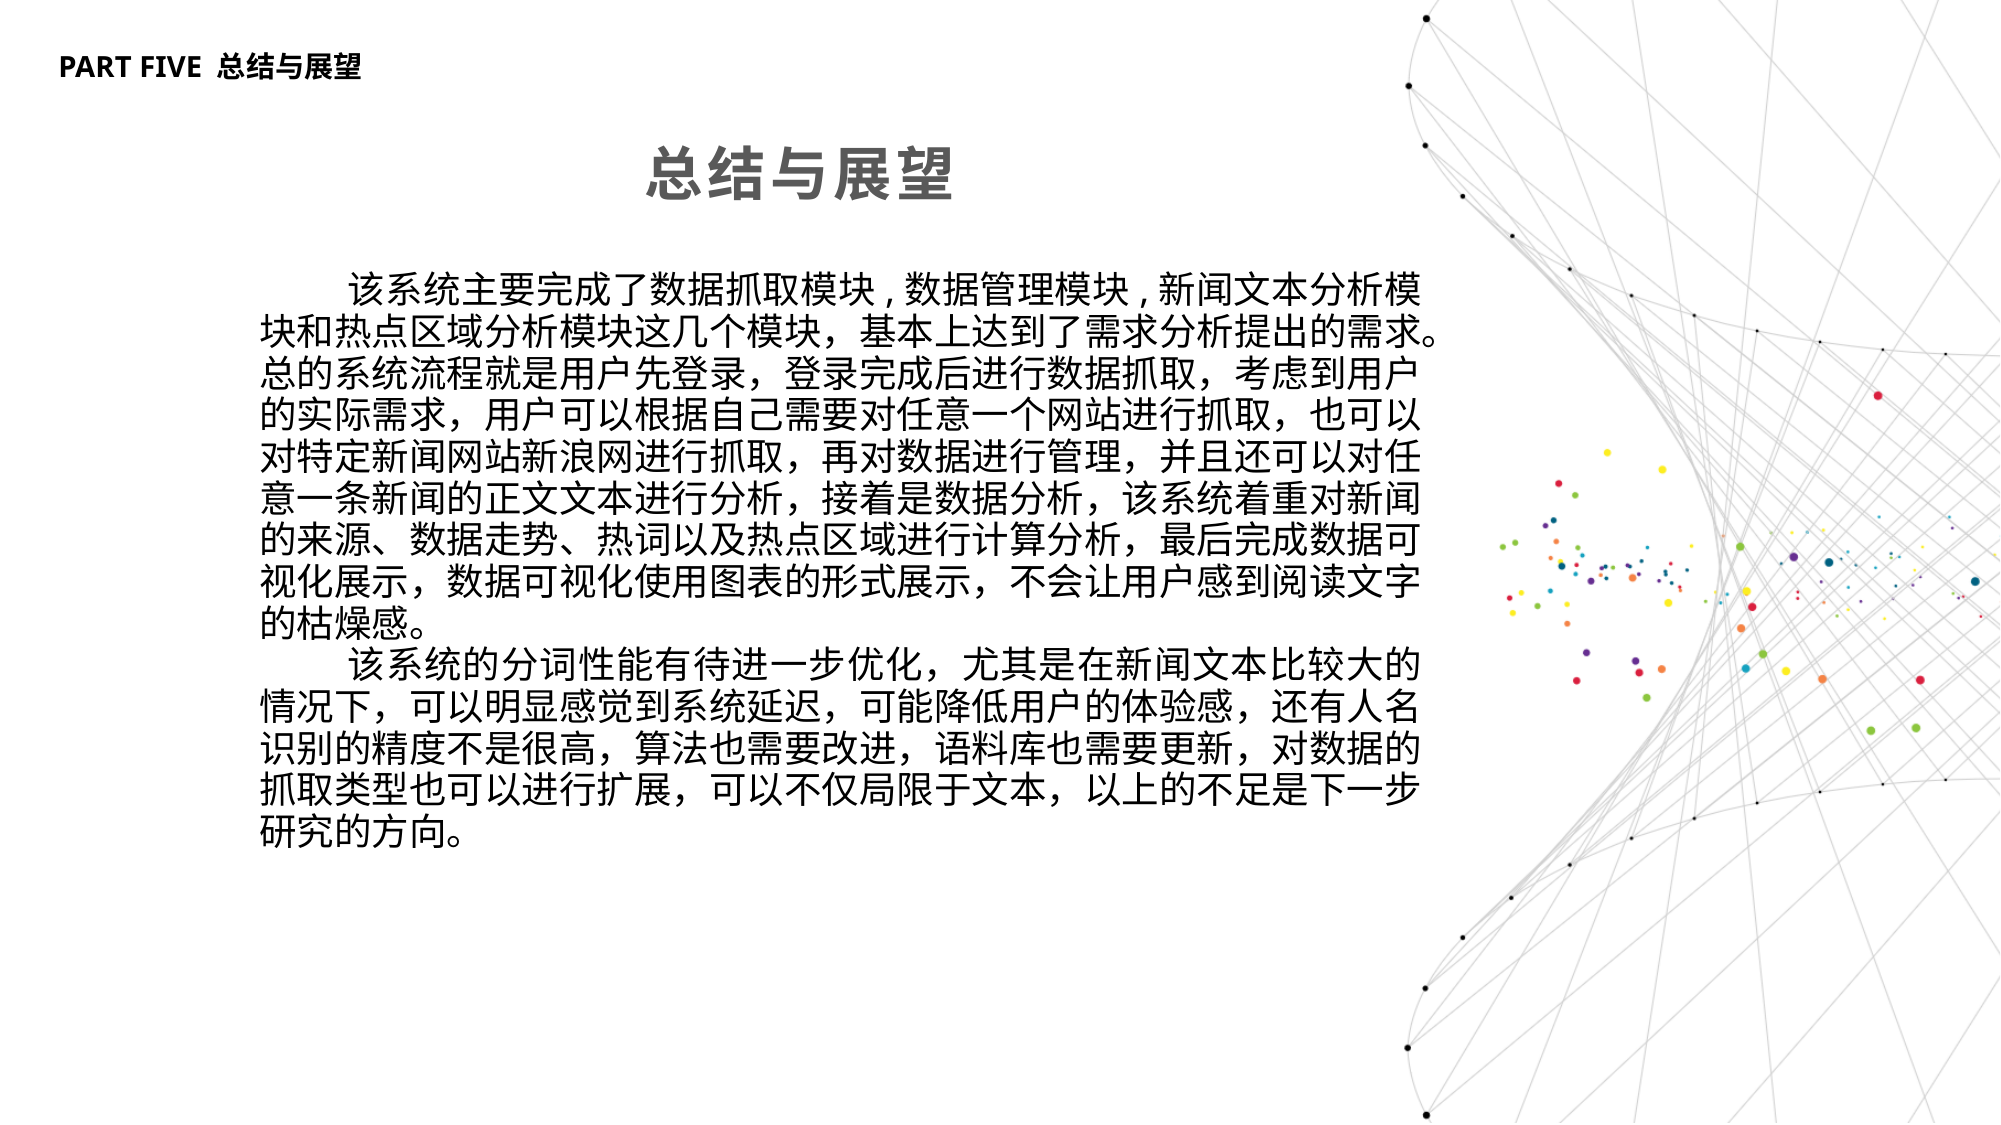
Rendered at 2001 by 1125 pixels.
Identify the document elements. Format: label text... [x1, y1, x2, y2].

list PART FIVE 总结与展望 [42, 35, 586, 101]
text_box 该系统主要完成了数据抓取模块,数据管理模块,新闻文本分析模块和热点区域分析模块这几个模块，基本上达到了需求分析提出的需求。总的系统流程就是用户先登录，登录完成后进行数据抓取，考虑到用户的实际需求，用户可以根据自己需要对任意一个网站进行抓取，也可以对特定新闻网站新浪网进行抓取，再对数据进行管理，并且还可以对任意一条新闻的正文文本进行分析，接着是数据分析，该系统着重对新闻的来源、数据走势、热词以及热点区域进行计算分析，最后完成数据可视化展示，数据可视化使用图表的形式展示，不会让用户感到阅读文字的枯燥感。 该系统的分词性能有待进一步优化，尤其是在新闻文本比较大的情况下，可以明显感觉到系统延迟，可能降低用户的体验感，还有人名识别的精度不是很高，算法也需要改进，语料库也需要更新，对数据的抓取类型也可以进行扩展，可以不仅局限于文本，以上的不足是下一步研究的方向。 [244, 262, 1437, 951]
text_box 总结与展望 [630, 129, 970, 215]
picture [1314, 0, 2001, 1123]
